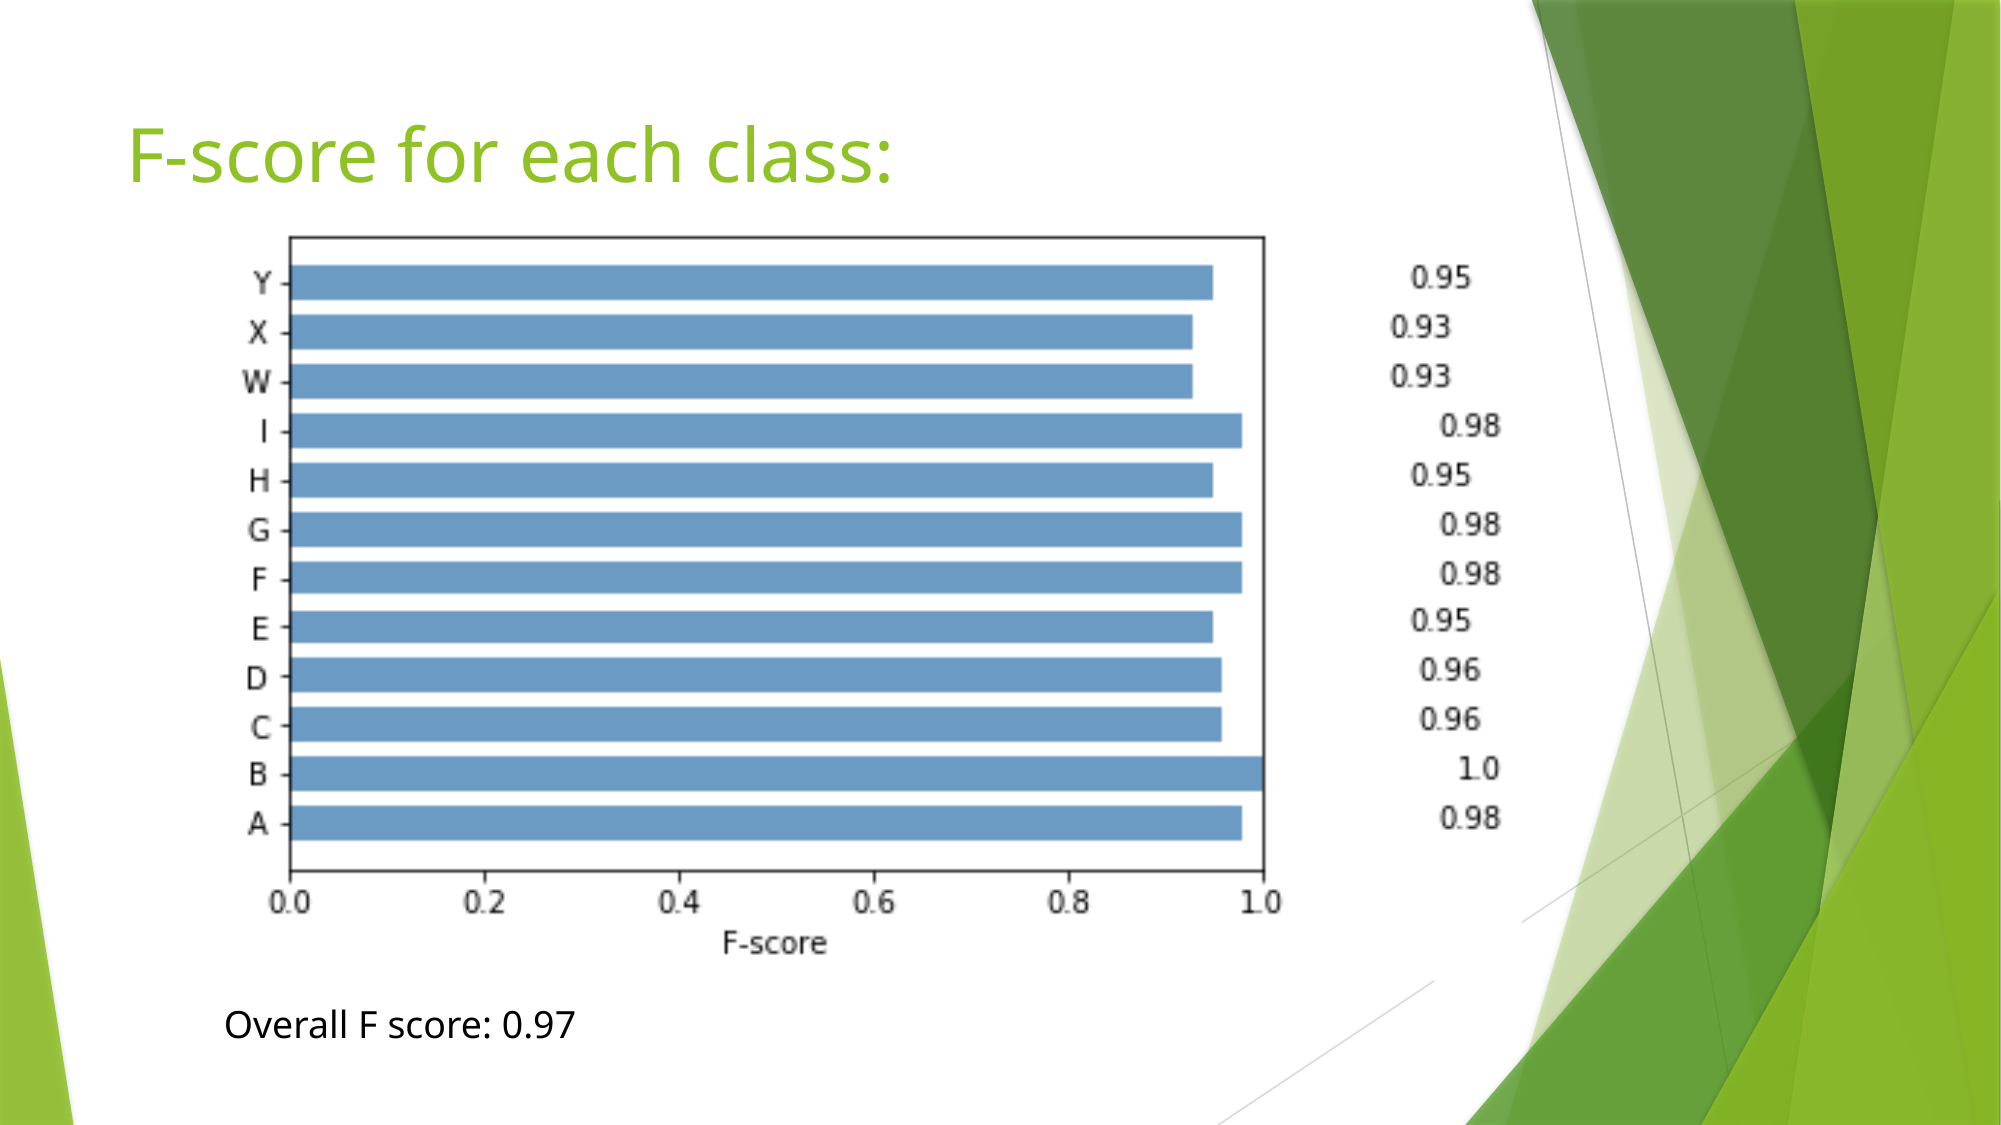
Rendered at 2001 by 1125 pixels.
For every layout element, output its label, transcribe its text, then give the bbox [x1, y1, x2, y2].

text_box Overall F score: 0.97 [209, 993, 592, 1054]
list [220, 207, 1522, 982]
title F-score for each class: [111, 99, 1522, 317]
